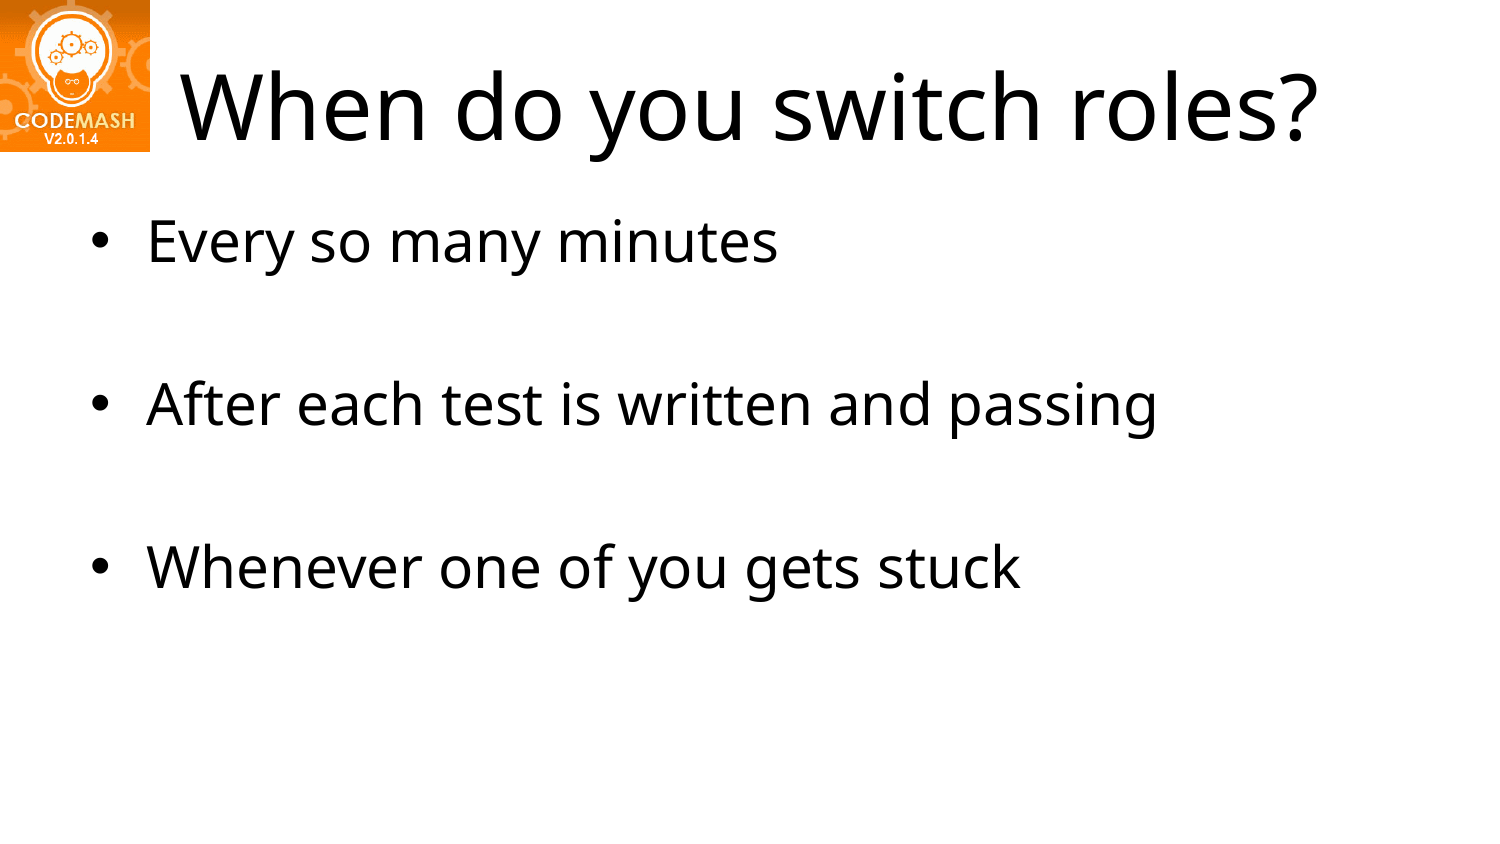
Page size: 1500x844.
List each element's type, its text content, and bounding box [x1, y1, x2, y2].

title When do you switch roles? [75, 33, 1425, 175]
list Every so many minutes After each test is written and passing Whenever one of you gets stuck [75, 196, 1425, 754]
picture [0, 0, 150, 152]
